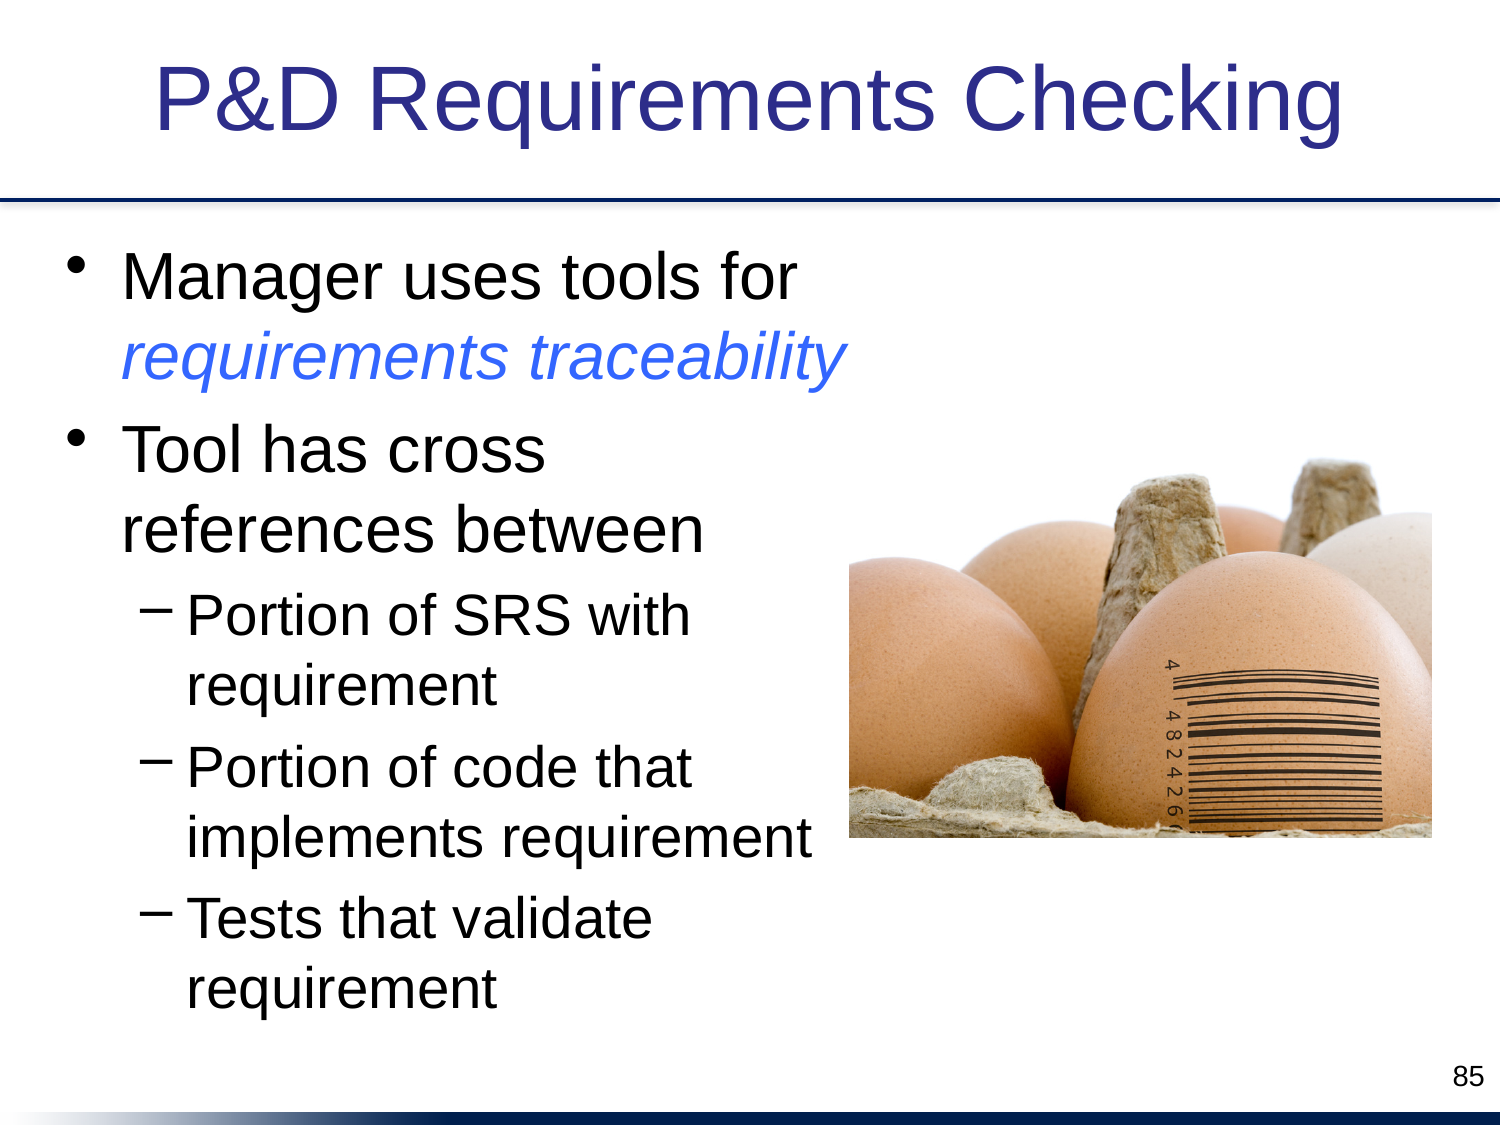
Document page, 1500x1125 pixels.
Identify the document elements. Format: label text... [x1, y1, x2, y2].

list Manager uses tools for requirements traceability Tool has cross references between Portion of SRS with requirement Portion of code that implements requirement Tests that validate requirement [50, 224, 988, 1005]
picture [0, 1112, 1149, 1125]
slide_number 85 [1149, 1049, 1500, 1125]
picture [849, 449, 1432, 838]
title P&D Requirements Checking [0, 0, 1500, 188]
